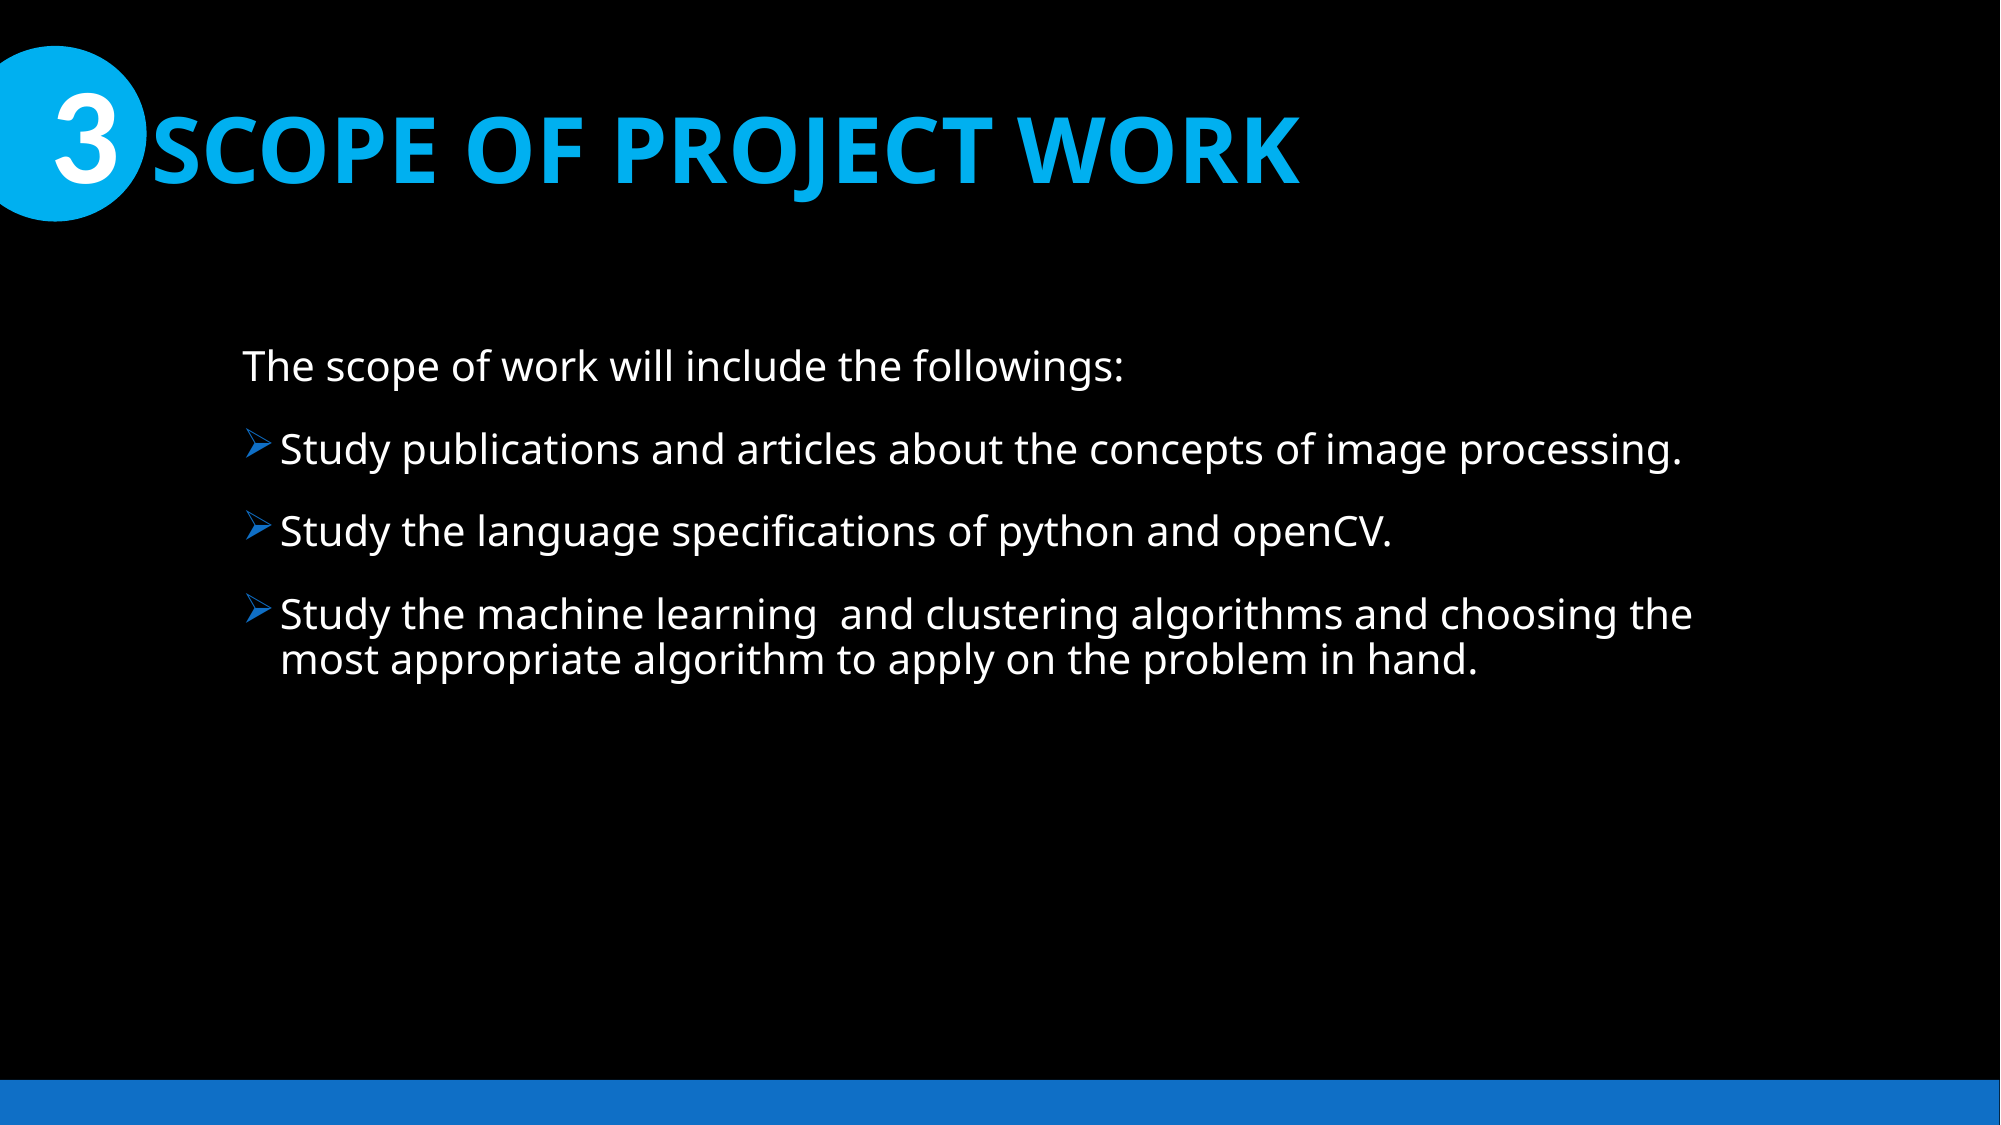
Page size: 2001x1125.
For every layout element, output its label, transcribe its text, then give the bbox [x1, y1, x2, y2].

title 3 SCOPE OF PROJECT WORK [35, 81, 1613, 221]
text_box [0, 45, 129, 220]
list The scope of work will include the followings: Study publications and articles about the concepts of image processing. Study the language specifications of python and openCV. Study the machine learning and clustering algorithms and choosing the most appropriate algorithm to apply on the problem in hand. [219, 338, 1780, 1016]
